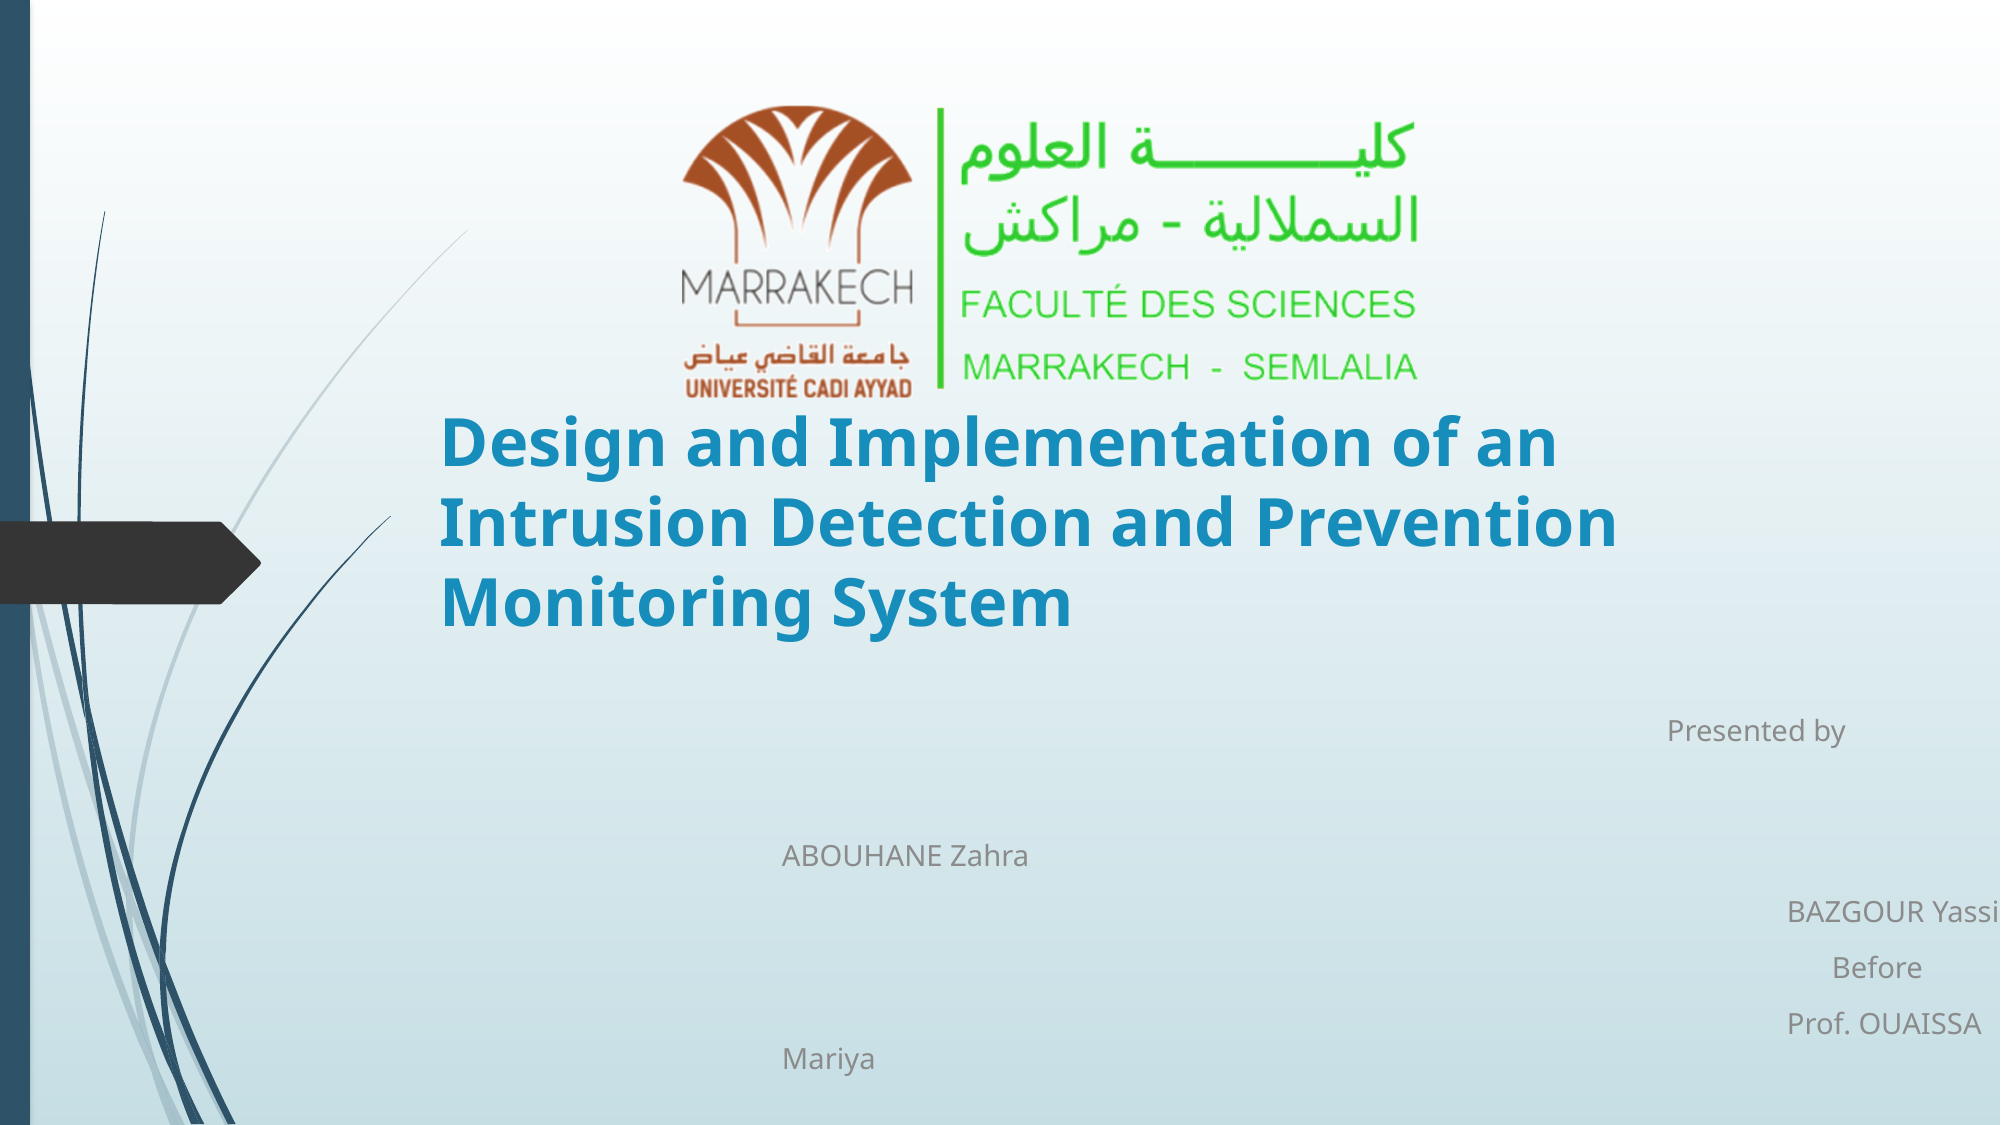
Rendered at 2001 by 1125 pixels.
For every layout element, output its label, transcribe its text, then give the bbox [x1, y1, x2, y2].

list Presented by ABOUHANE Zahra BAZGOUR Yassine Before Prof. OUAISSA Mariya Prof. ELBACHARI Essaid [616, 704, 2000, 1069]
picture [681, 101, 1424, 400]
title Design and Implementation of an Intrusion Detection and Prevention Monitoring System [424, 406, 1888, 648]
